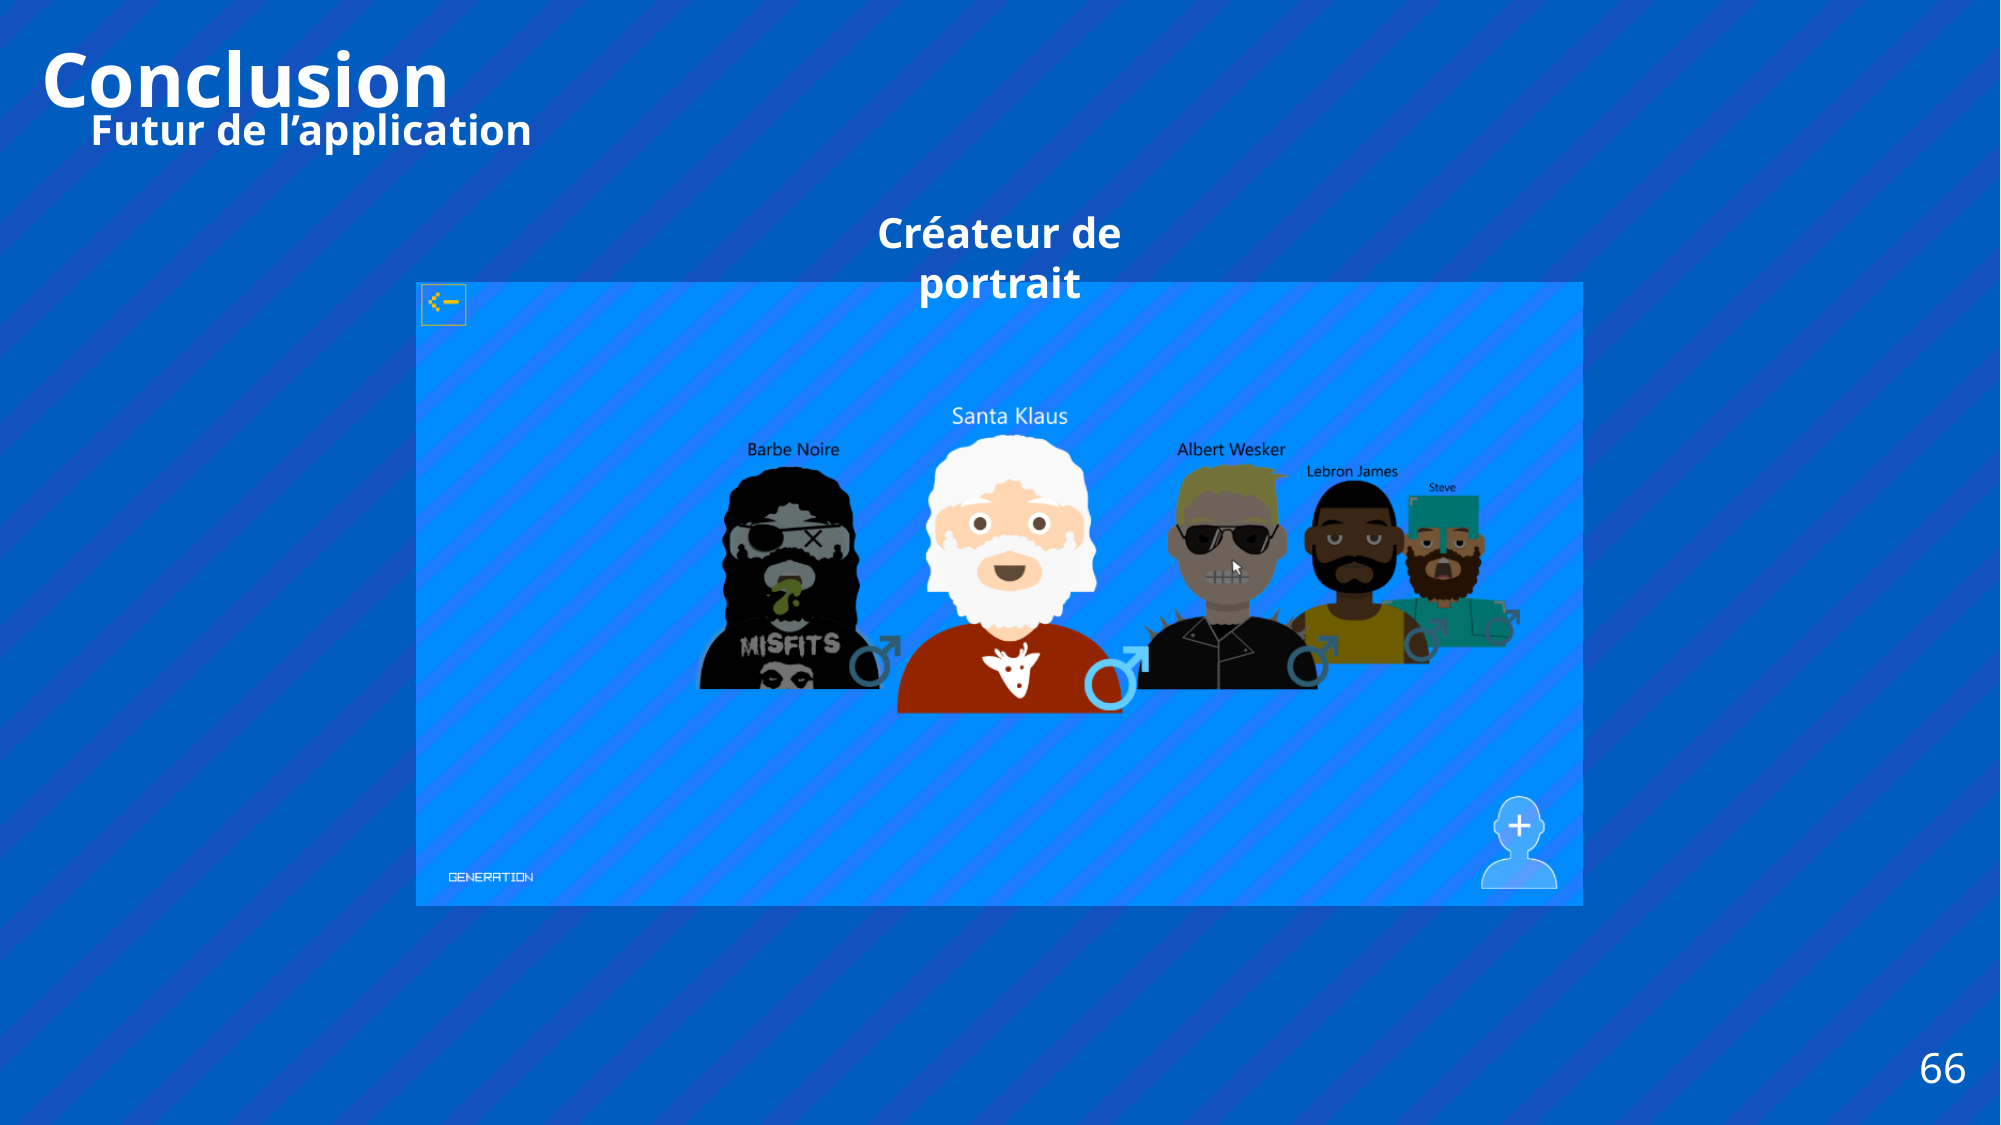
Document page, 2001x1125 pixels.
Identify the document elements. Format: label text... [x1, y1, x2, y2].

picture [0, 0, 2001, 1125]
slide_number 66 [1532, 1040, 1983, 1100]
text_box Créateur de portrait [794, 199, 1206, 282]
text_box Futur de l’application [76, 96, 574, 162]
text_box Conclusion [26, 24, 616, 131]
